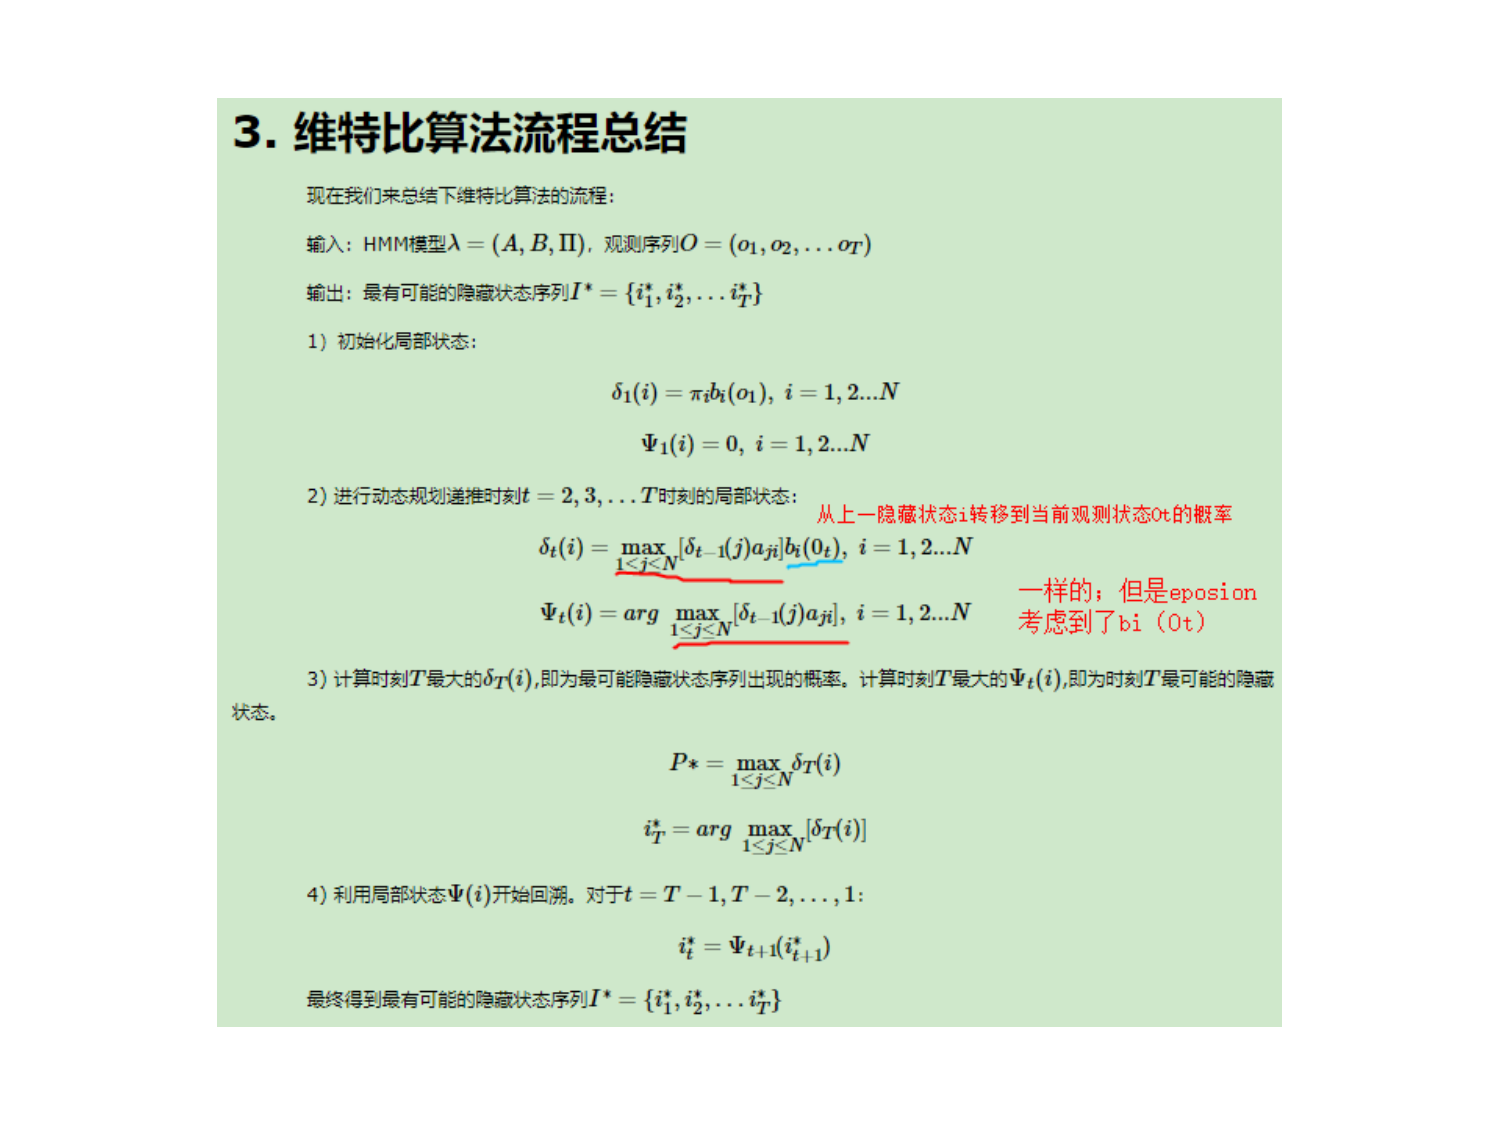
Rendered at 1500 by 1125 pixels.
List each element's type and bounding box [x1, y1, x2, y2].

picture [217, 98, 1283, 1027]
